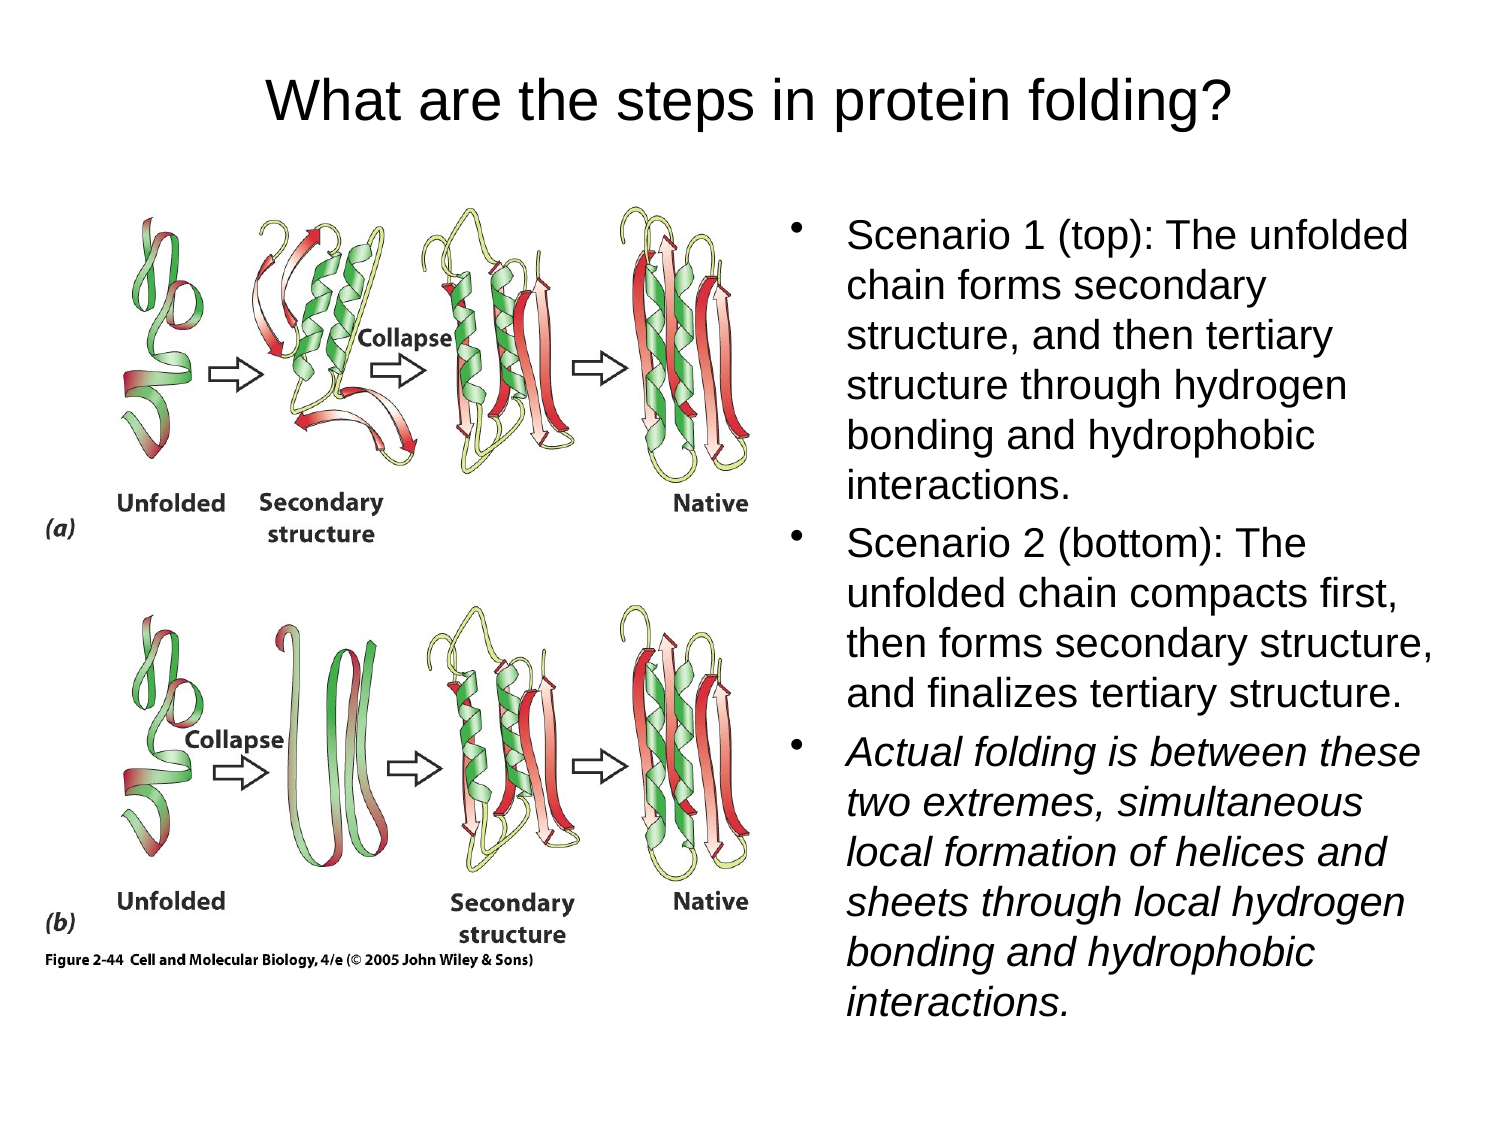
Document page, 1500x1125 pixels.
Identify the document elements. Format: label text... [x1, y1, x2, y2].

picture [37, 199, 768, 969]
title What are the steps in protein folding? [75, 45, 1425, 150]
list Scenario 1 (top): The unfolded chain forms secondary structure, and then tertiary structure through hydrogen bonding and hydrophobic interactions. Scenario 2 (bottom): The unfolded chain compacts first, then forms secondary structure, and finalizes tertiary structure. Actual folding is between these two extremes, simultaneous local formation of helices and sheets through local hydrogen bonding and hydrophobic interactions. [774, 200, 1463, 1005]
